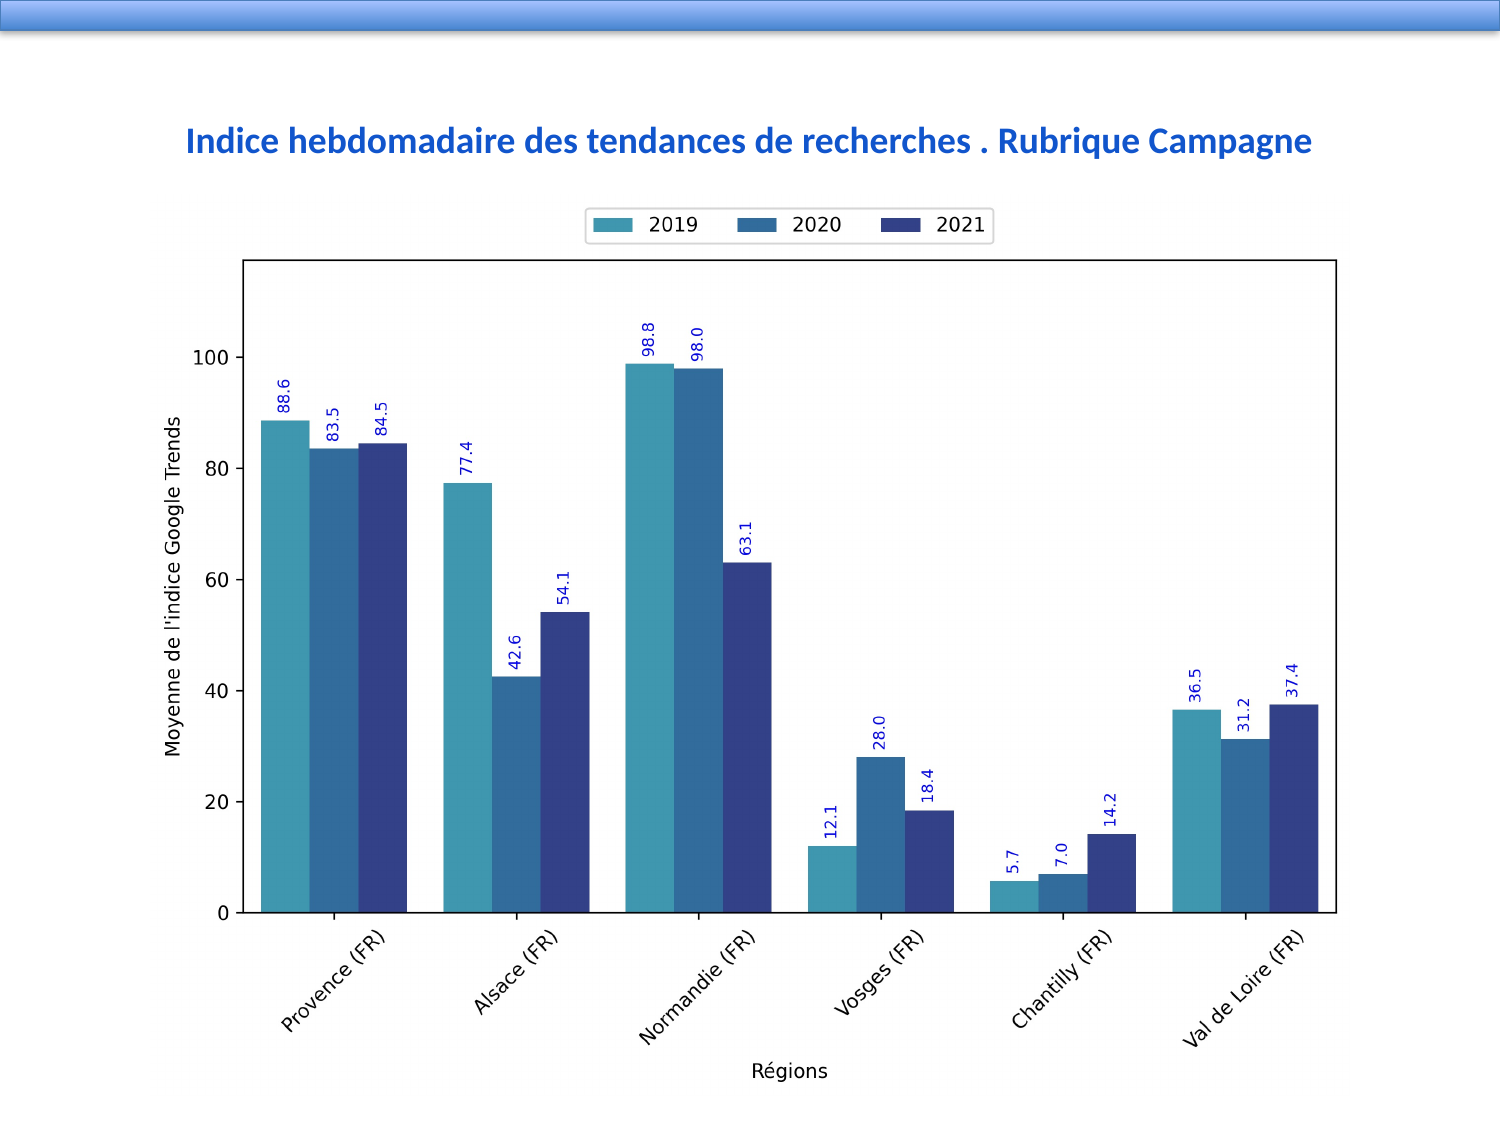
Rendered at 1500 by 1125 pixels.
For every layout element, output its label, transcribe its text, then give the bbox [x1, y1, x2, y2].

text_box [0, 0, 1500, 31]
picture [149, 194, 1351, 1097]
title Indice hebdomadaire des tendances de recherches . Rubrique Campagne [75, 45, 1425, 233]
